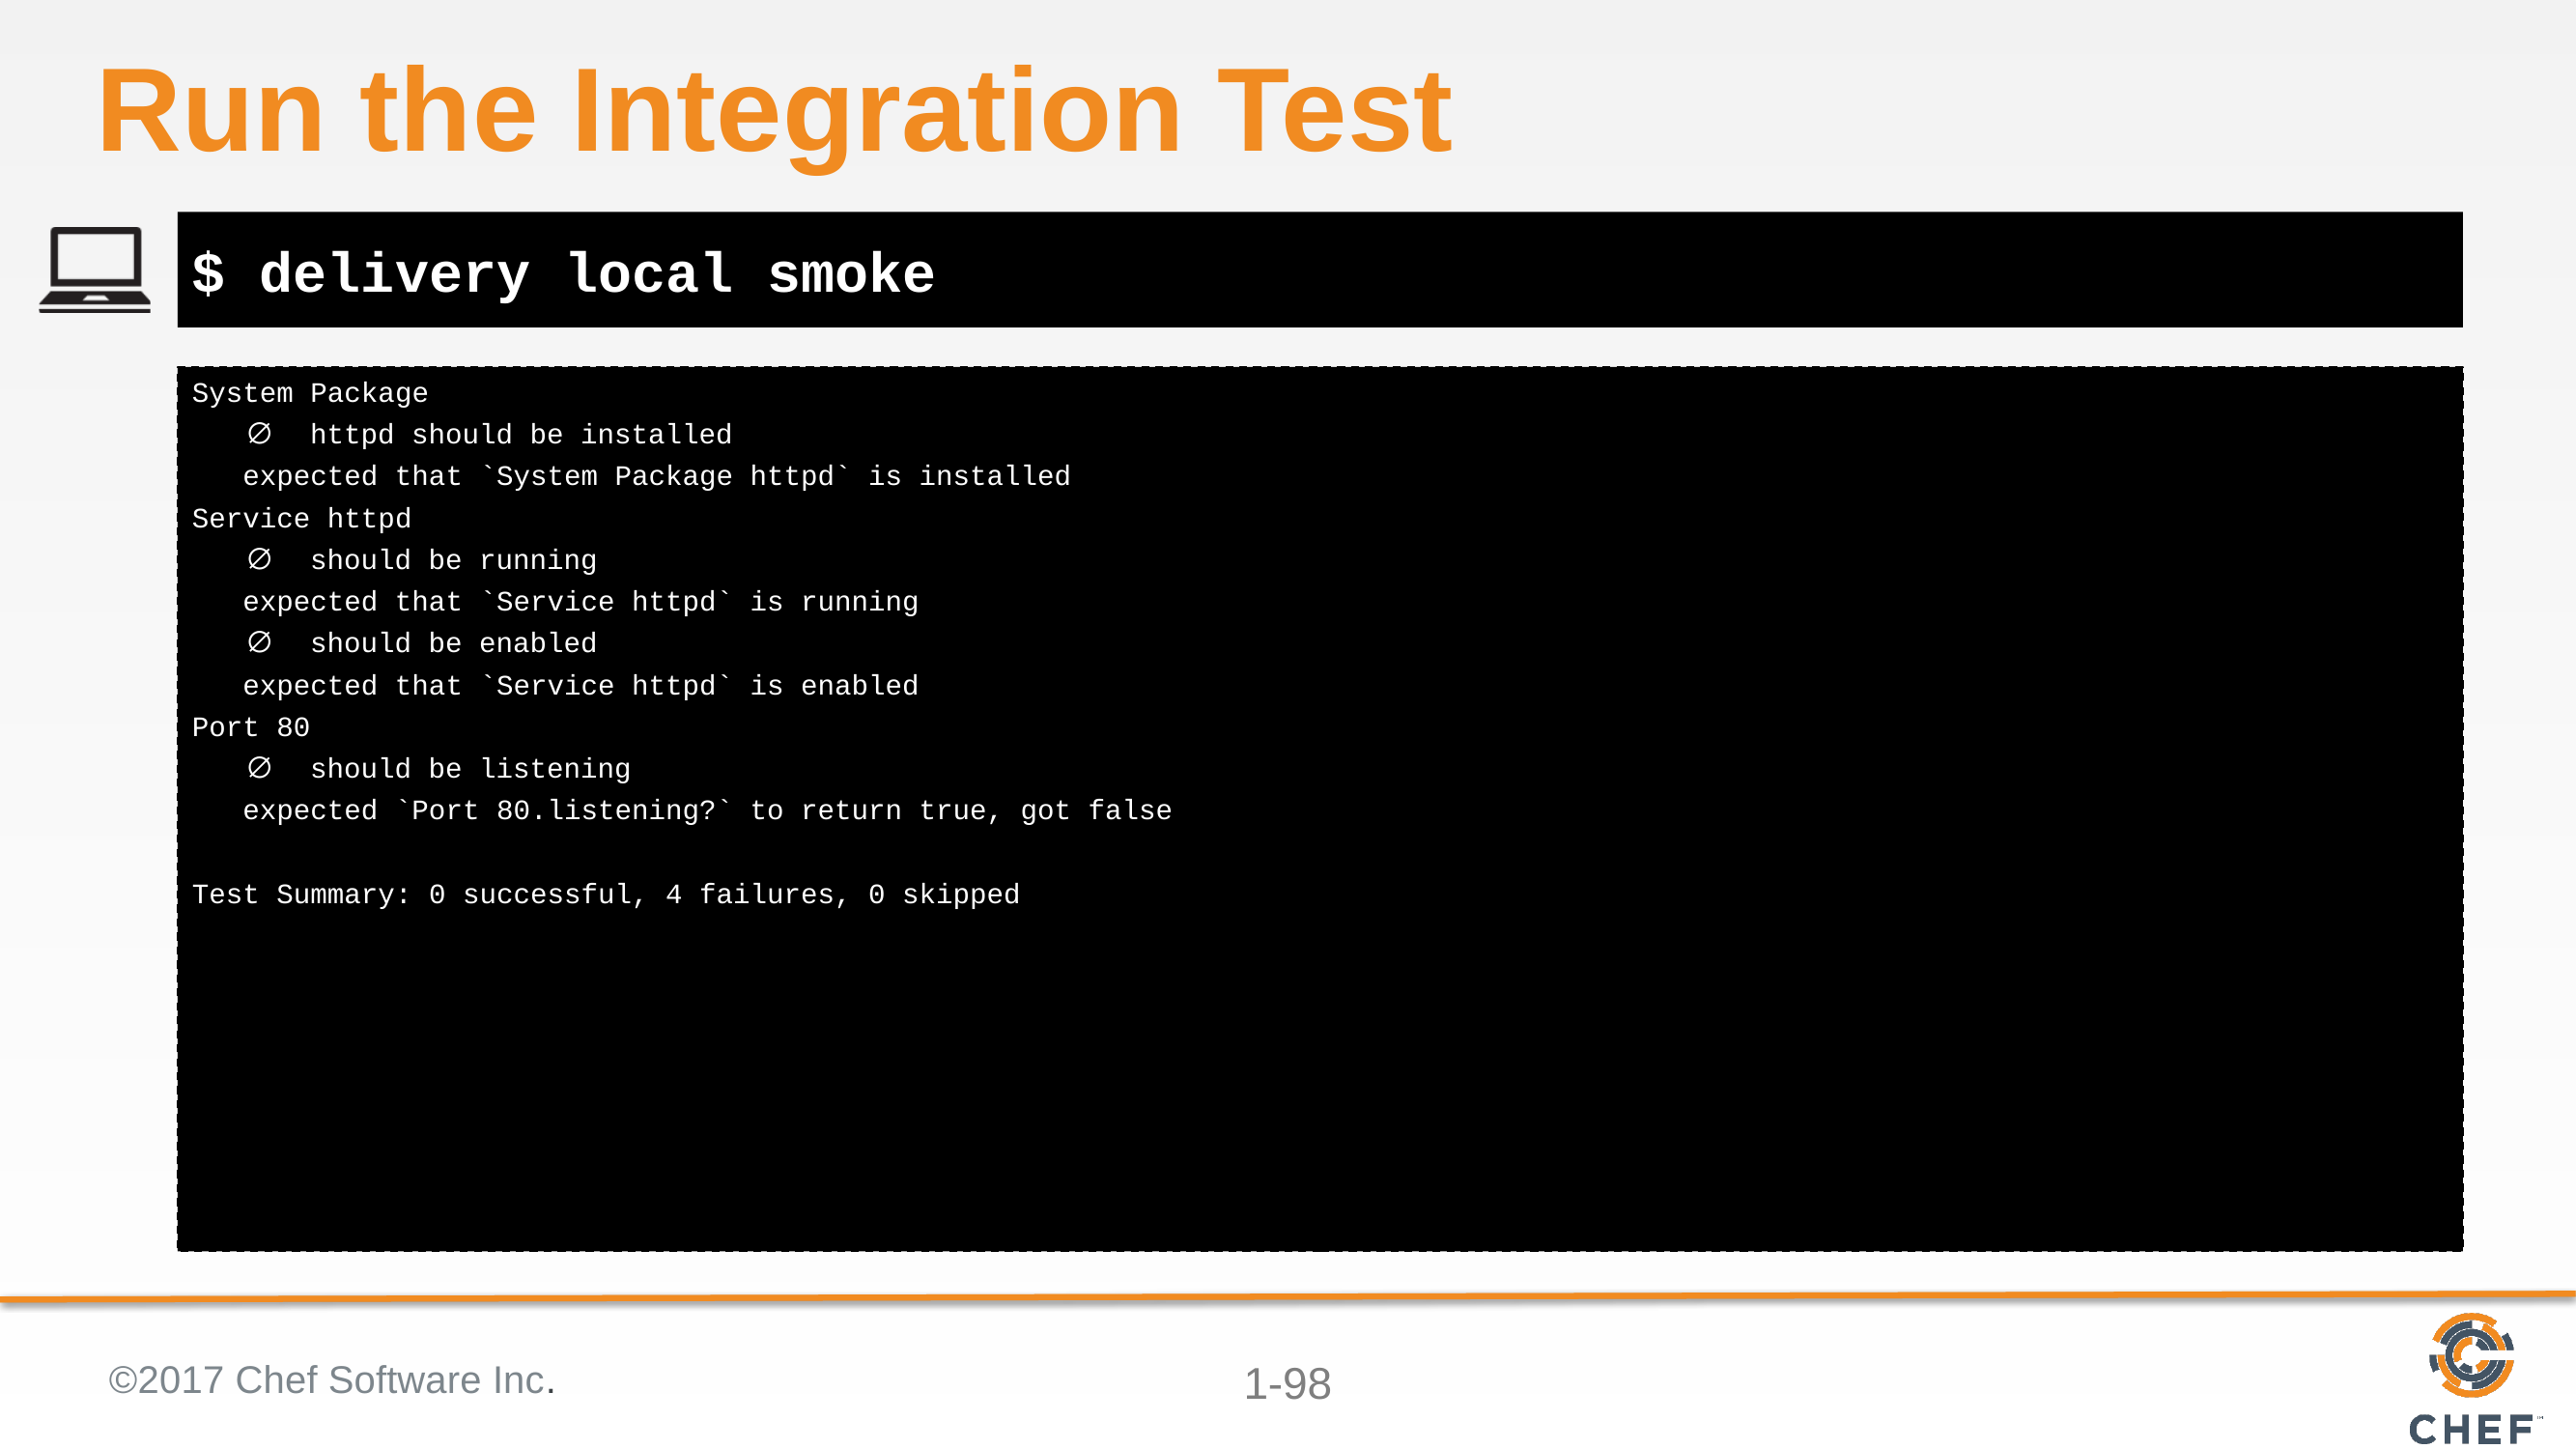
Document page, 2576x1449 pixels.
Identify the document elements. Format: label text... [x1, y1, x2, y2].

list $ delivery local smoke [177, 212, 2463, 327]
picture [2399, 1297, 2551, 1449]
list System Package ∅ httpd should be installed expected that `System Package httpd` is installed Service httpd ∅ should be running expected that `Service httpd` is running ∅ should be enabled expected that `Service httpd` is enabled Port 80 ∅ should be listening expected `Port 80.listening?` to return true, got false Test Summary: 0 successful, 4 failures, 0 skipped [177, 366, 2464, 1252]
title Run the Integration Test [96, 48, 2463, 180]
